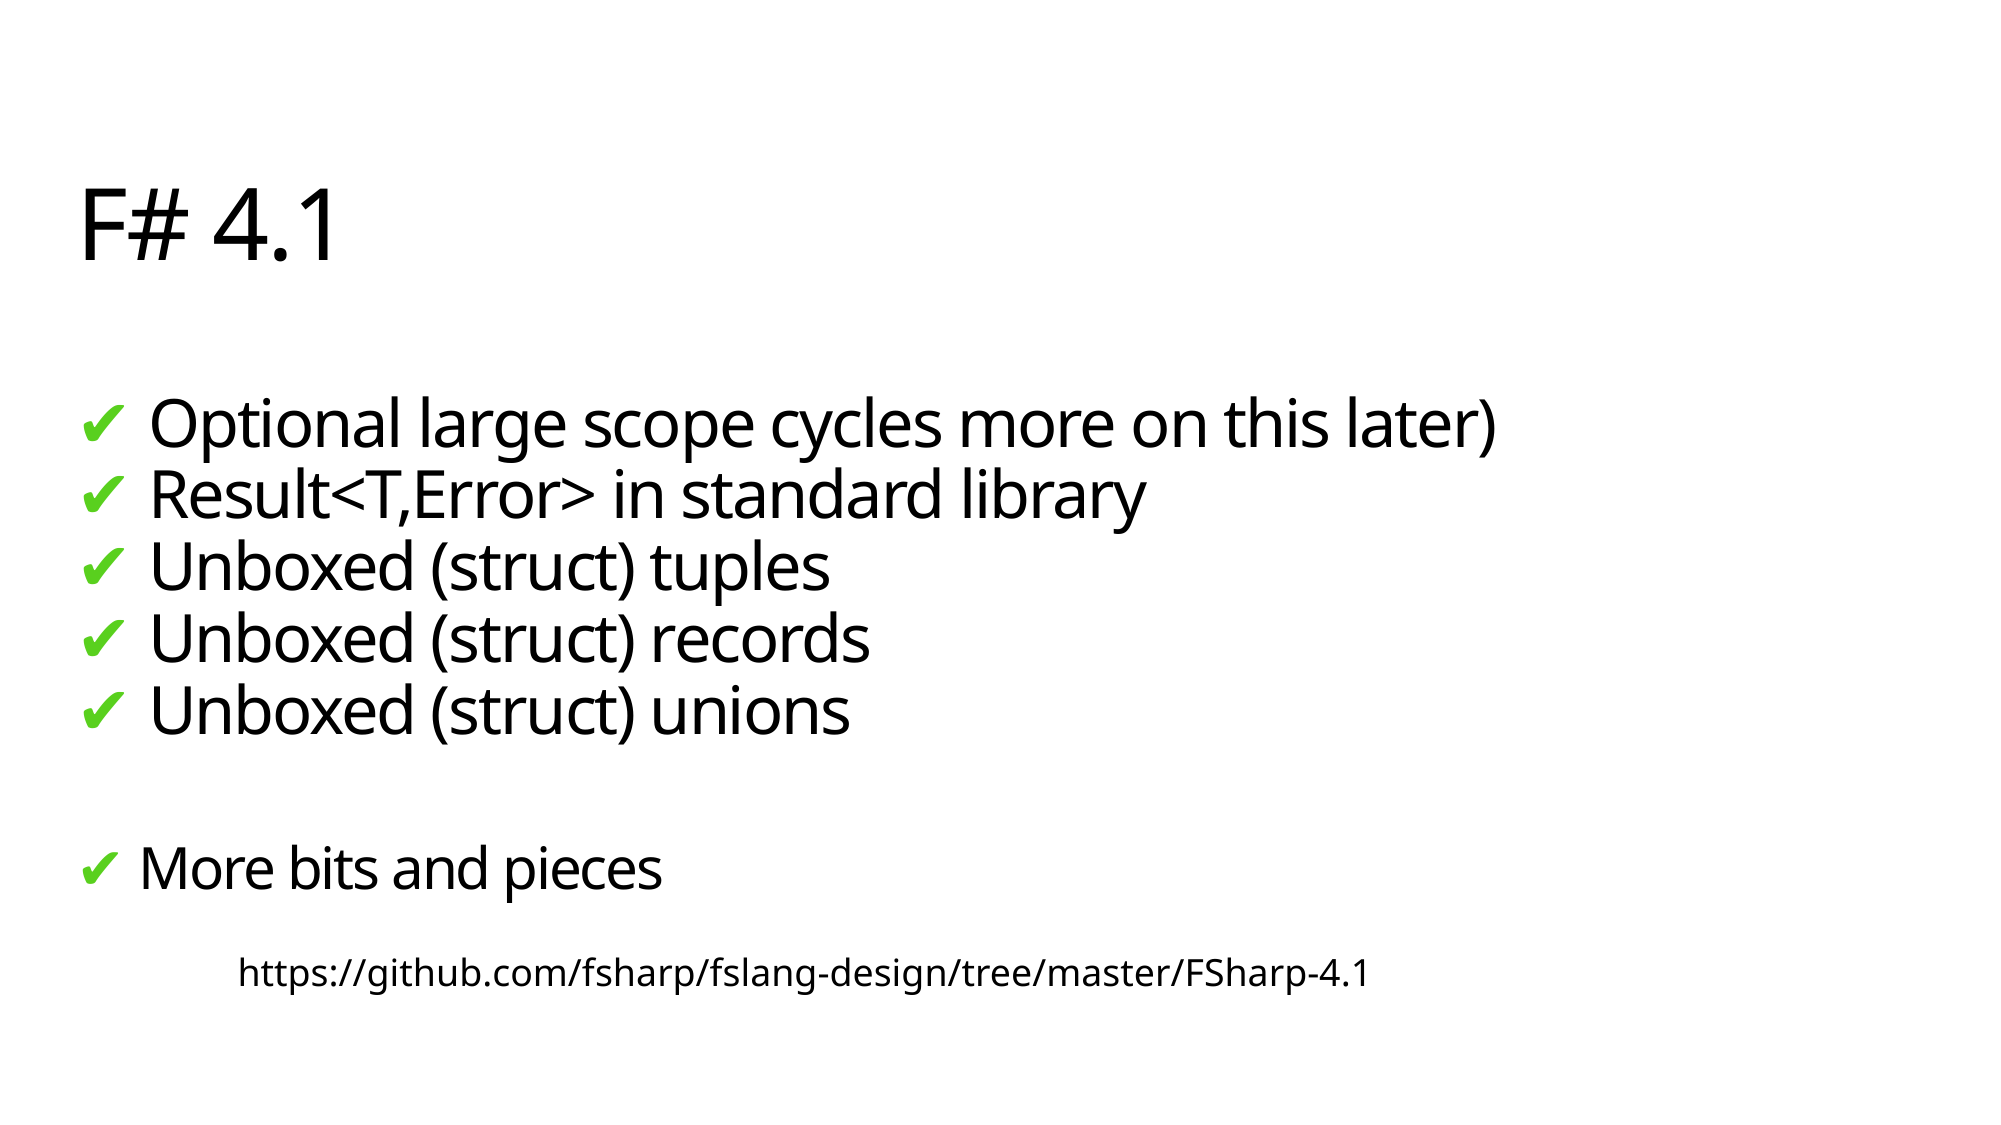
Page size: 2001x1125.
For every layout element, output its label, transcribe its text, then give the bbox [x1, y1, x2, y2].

title F# 4.1 ✔ Optional large scope cycles more on this later) ✔ Result<T,Error> in standard library ✔ Unboxed (struct) tuples ✔ Unboxed (struct) records ✔ Unboxed (struct) unions ✔ More bits and pieces [76, 173, 1911, 1019]
text_box https://github.com/fsharp/fslang-design/tree/master/FSharp-4.1 [222, 941, 1650, 1007]
